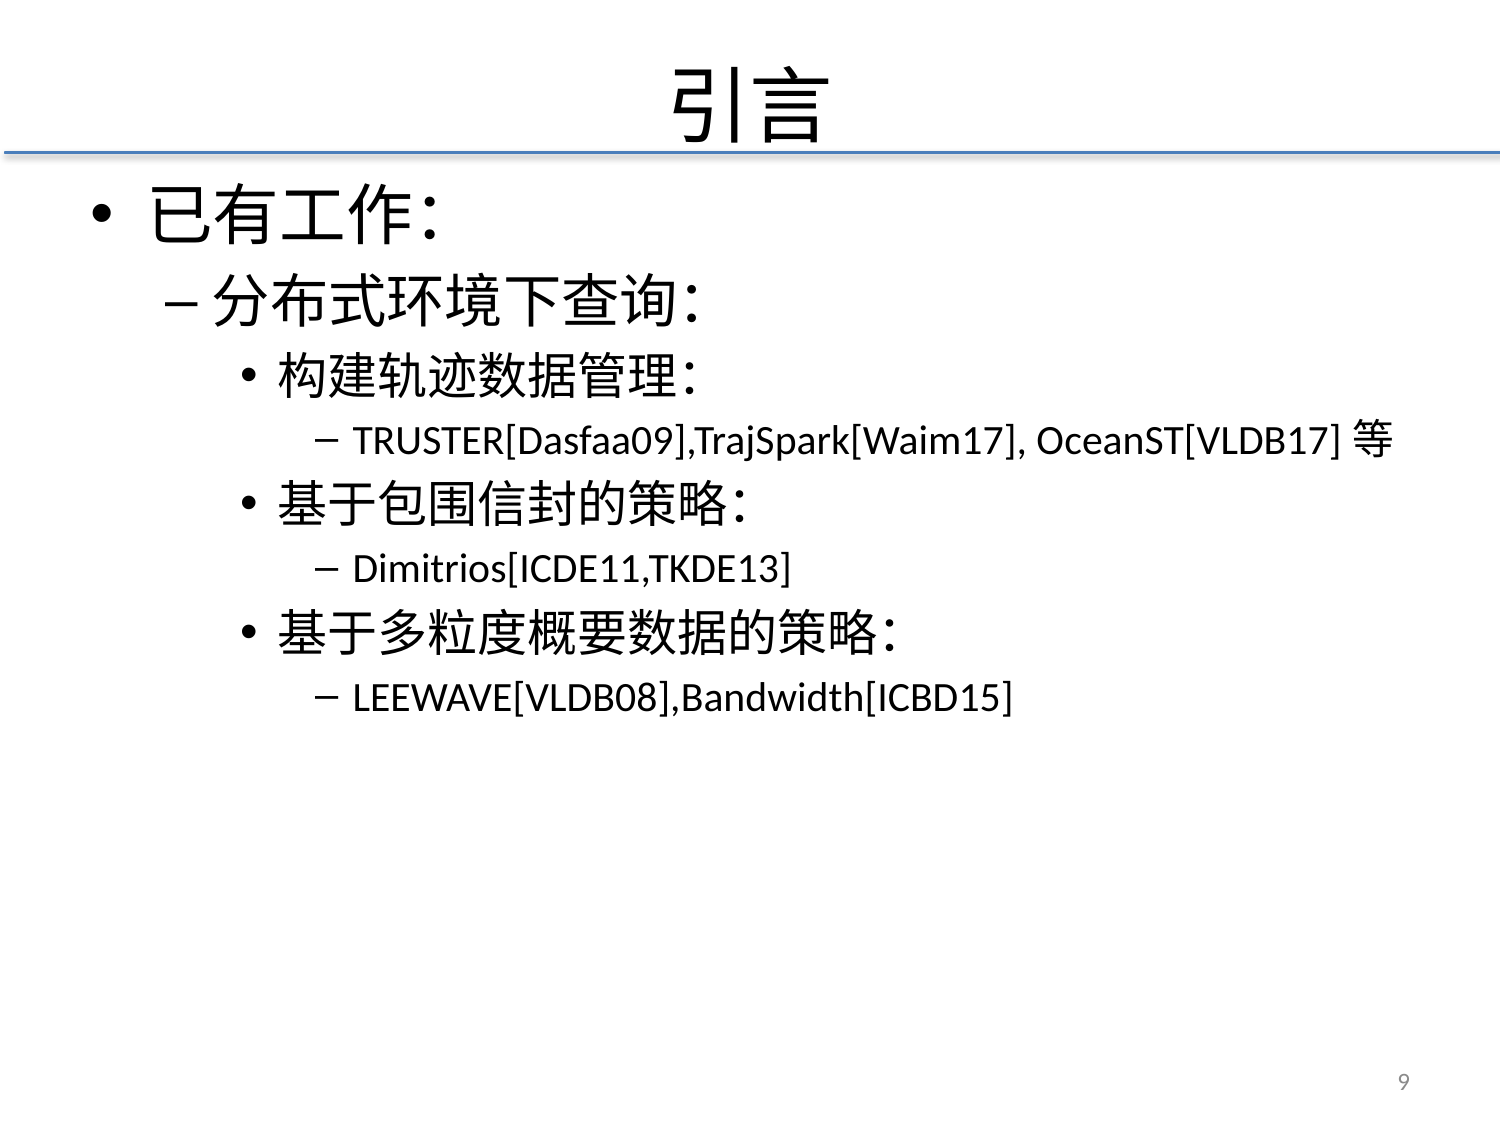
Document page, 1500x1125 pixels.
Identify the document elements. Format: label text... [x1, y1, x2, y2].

title 引言 [75, 45, 1425, 161]
slide_number 8 [1074, 1058, 1425, 1103]
list 已有工作： 分布式环境下查询： 构建轨迹数据管理： TRUSTER[Dasfaa09],TrajSpark[Waim17], OceanST[VLDB17]等 基于包围信封的策略： Dimitrios[ICDE11,TKDE13] 基于多粒度概要数据的策略： LEEWAVE[VLDB08],Bandwidth[ICBD15] [75, 172, 1425, 1047]
